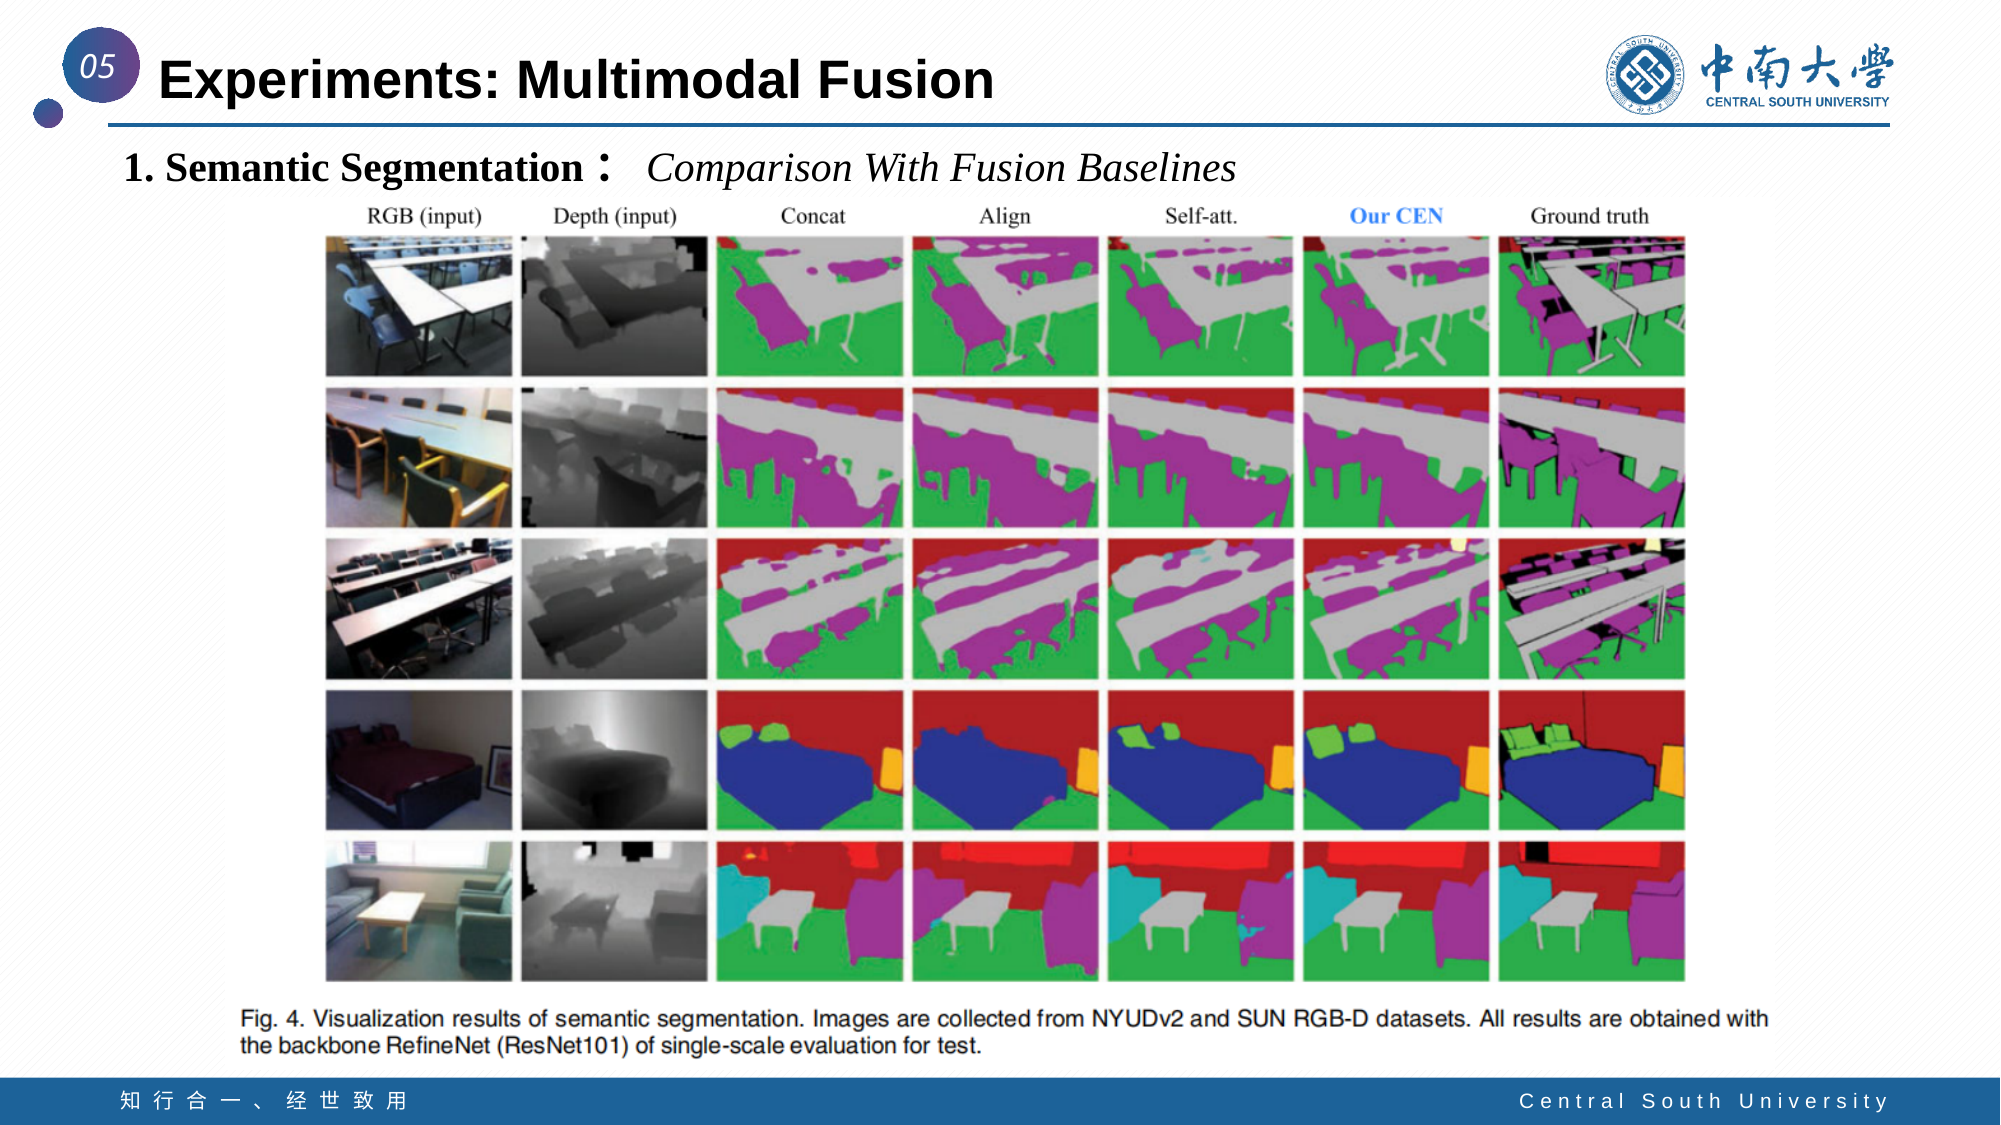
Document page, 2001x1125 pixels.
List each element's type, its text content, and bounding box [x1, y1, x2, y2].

text_box Central South University [1504, 1080, 1902, 1120]
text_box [33, 26, 153, 128]
text_box Experiments: Multimodal Fusion [158, 0, 1050, 118]
picture [1595, 28, 1907, 121]
text_box 知行合一、经世致用 [105, 1080, 423, 1120]
picture [225, 197, 1775, 1070]
text_box 1. Semantic Segmentation：Comparison With Fusion Baselines [108, 131, 1890, 197]
text_box [0, 1077, 2000, 1125]
